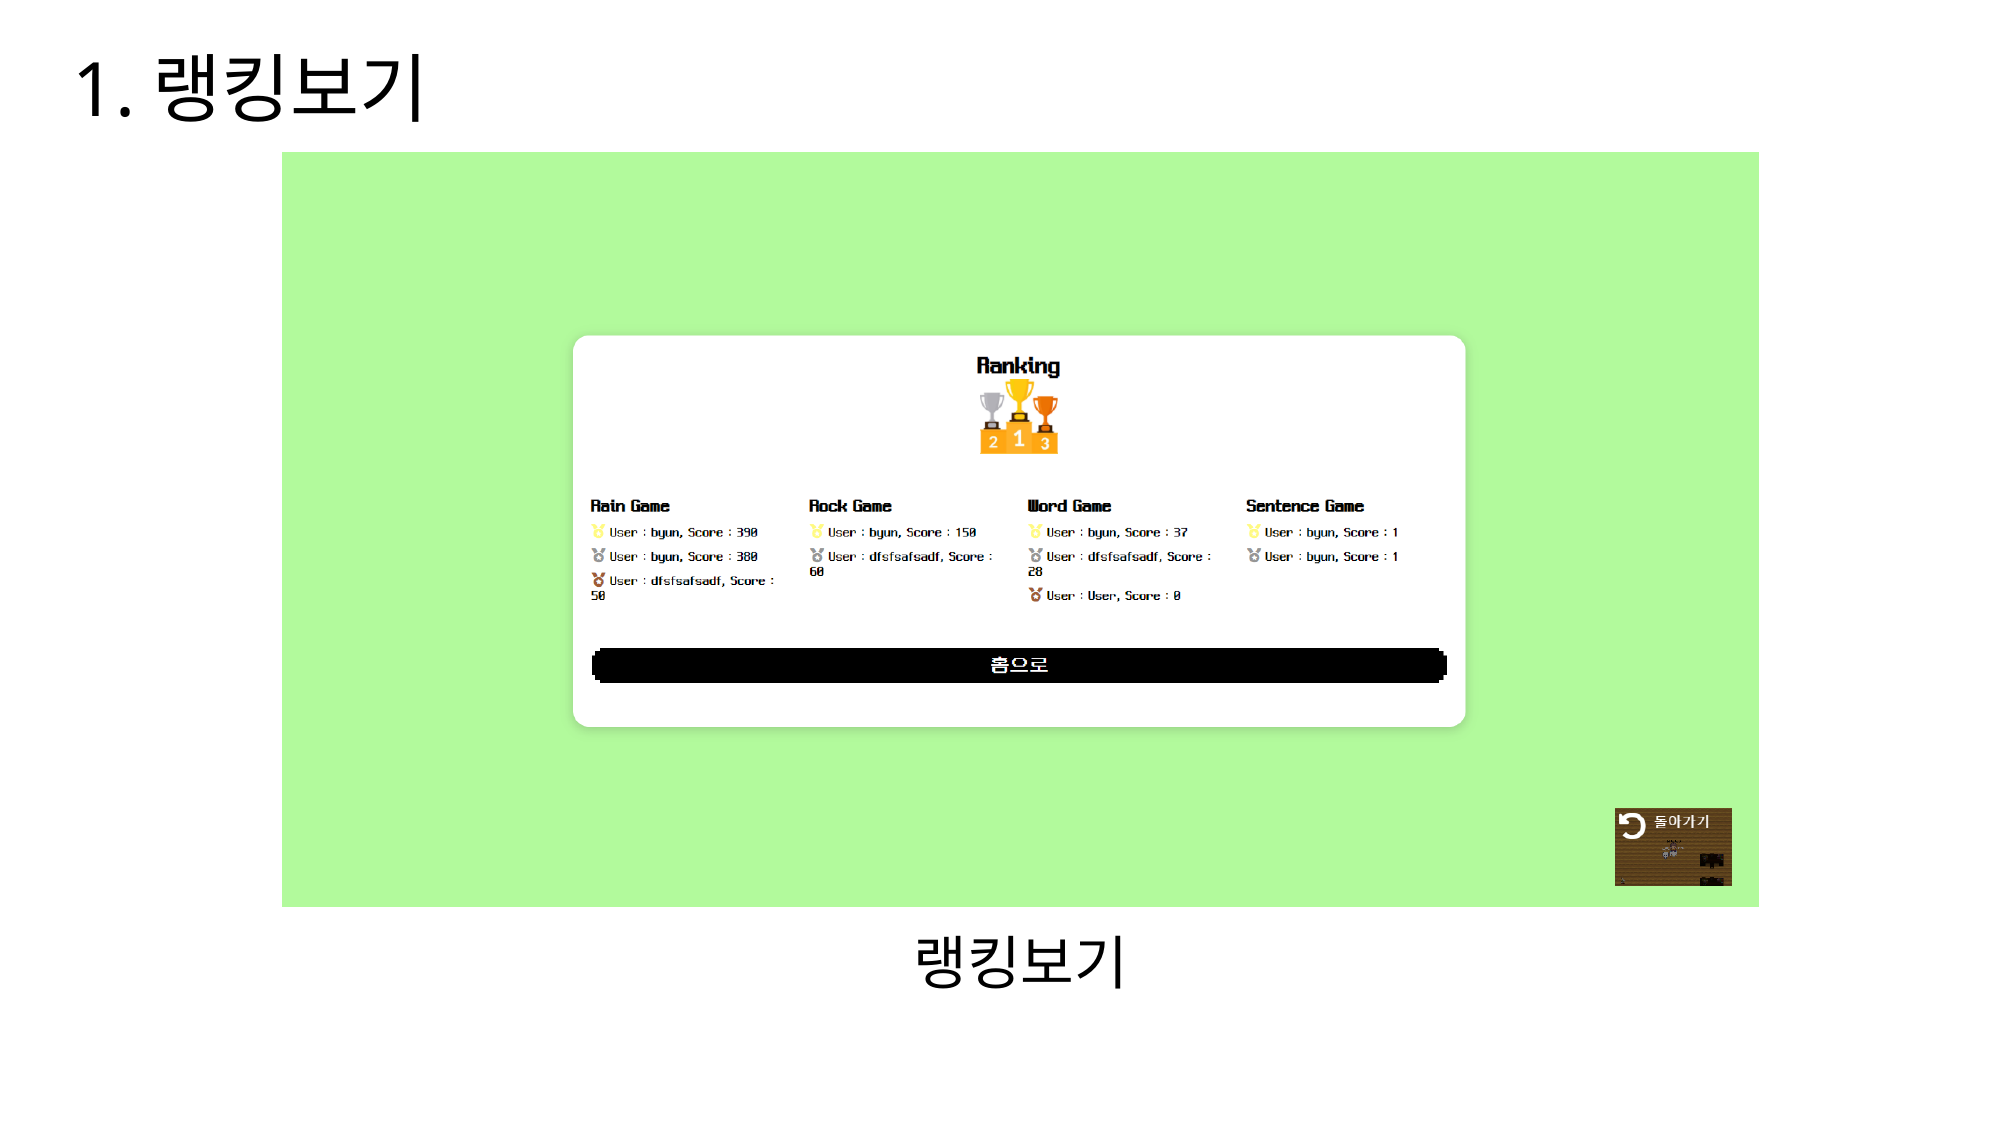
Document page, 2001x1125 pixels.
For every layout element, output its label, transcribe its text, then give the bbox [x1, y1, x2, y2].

text_box 1.랭킹보기 [56, 31, 956, 153]
picture [282, 152, 1759, 907]
list 랭킹보기 [173, 927, 1868, 1093]
